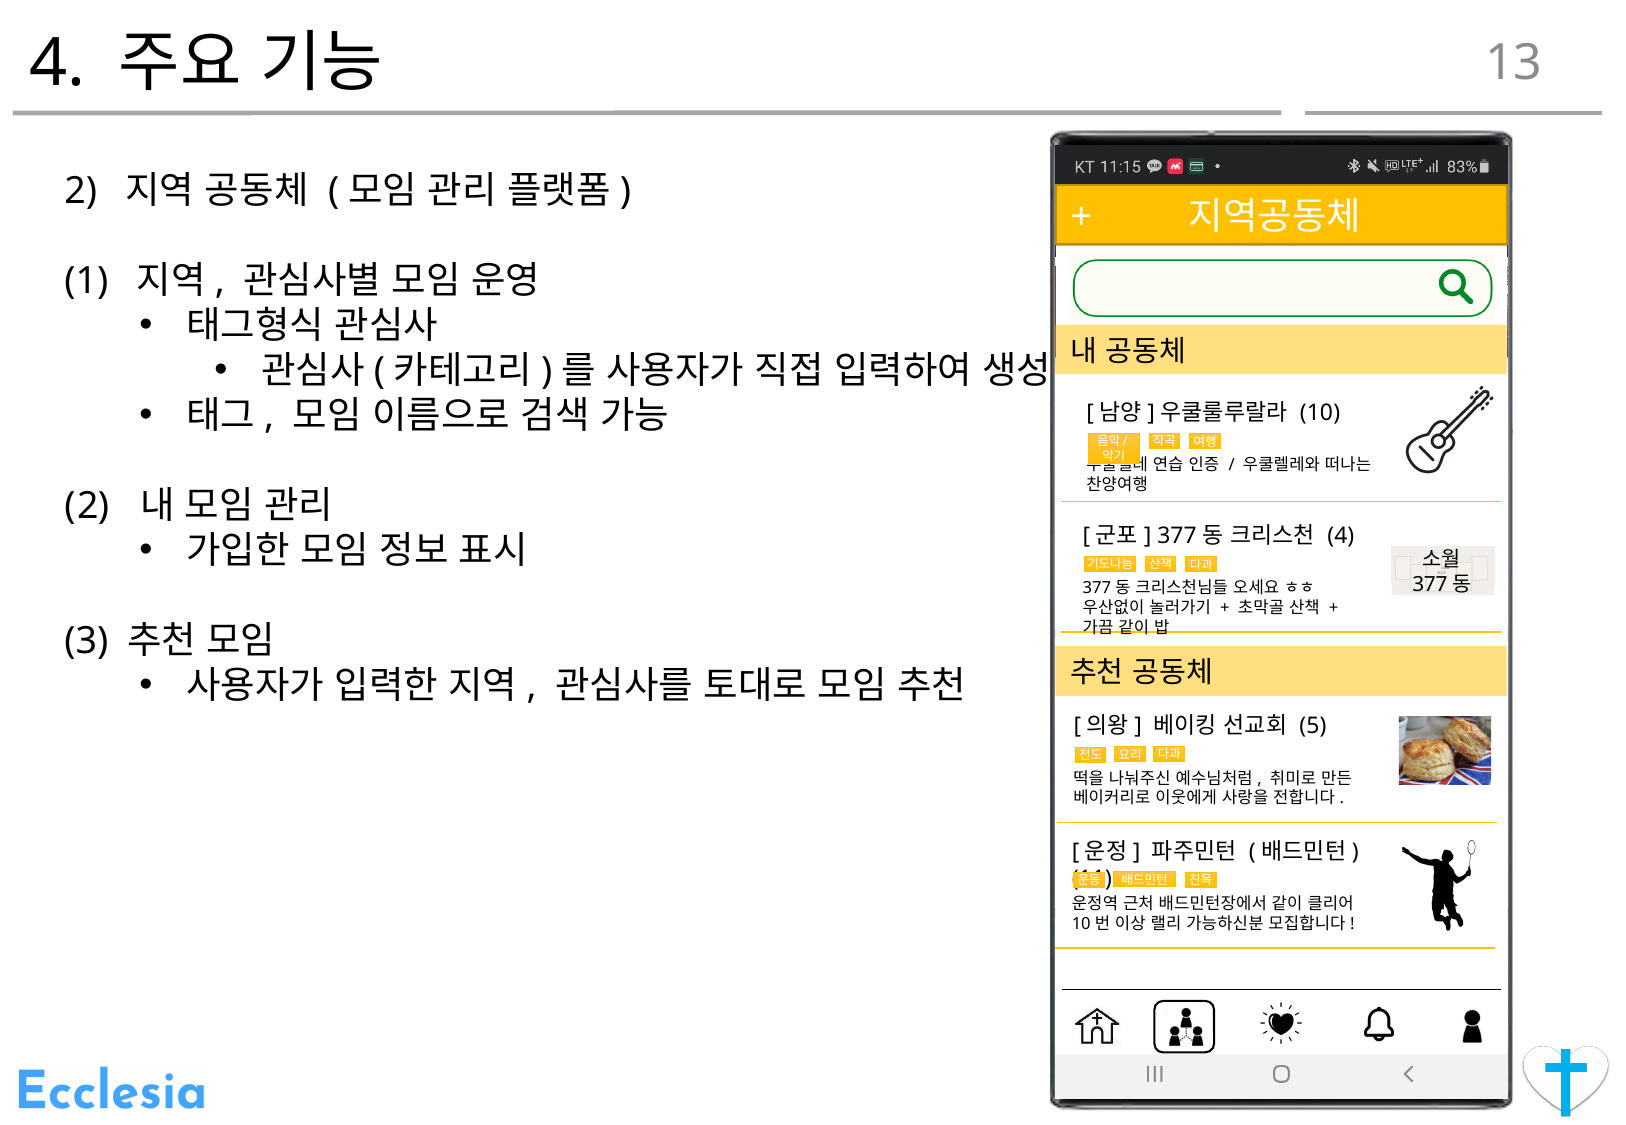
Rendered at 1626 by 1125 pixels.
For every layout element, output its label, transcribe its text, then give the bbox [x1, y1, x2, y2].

slide_number 13 [1202, 33, 1557, 94]
picture [1395, 375, 1504, 484]
picture [1071, 1003, 1123, 1047]
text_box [1049, 130, 1513, 1111]
picture [1398, 716, 1492, 785]
picture [1391, 546, 1495, 596]
picture [1165, 1005, 1205, 1048]
picture [1385, 835, 1497, 947]
picture [14, 1065, 208, 1112]
picture [1258, 1000, 1304, 1045]
picture [1460, 1008, 1484, 1045]
picture [1520, 1044, 1611, 1121]
text_box 4. 주요 기능 [14, 13, 1396, 115]
picture [1067, 253, 1495, 321]
picture [1361, 1006, 1397, 1042]
text_box 2) 지역 공동체 (모임 관리 플랫폼) (1) 지역, 관심사별 모임 운영 태그형식 관심사 관심사(카테고리)를 사용자가 직접 입력하여 생성 태그, 모임 이름으로 검색 가능 내 모임 관리 가입한 모임 정보 표시 (3) 추천 모임 사용자가 입력한 지역, 관심사를 토대로 모임 추천 [49, 158, 1049, 759]
